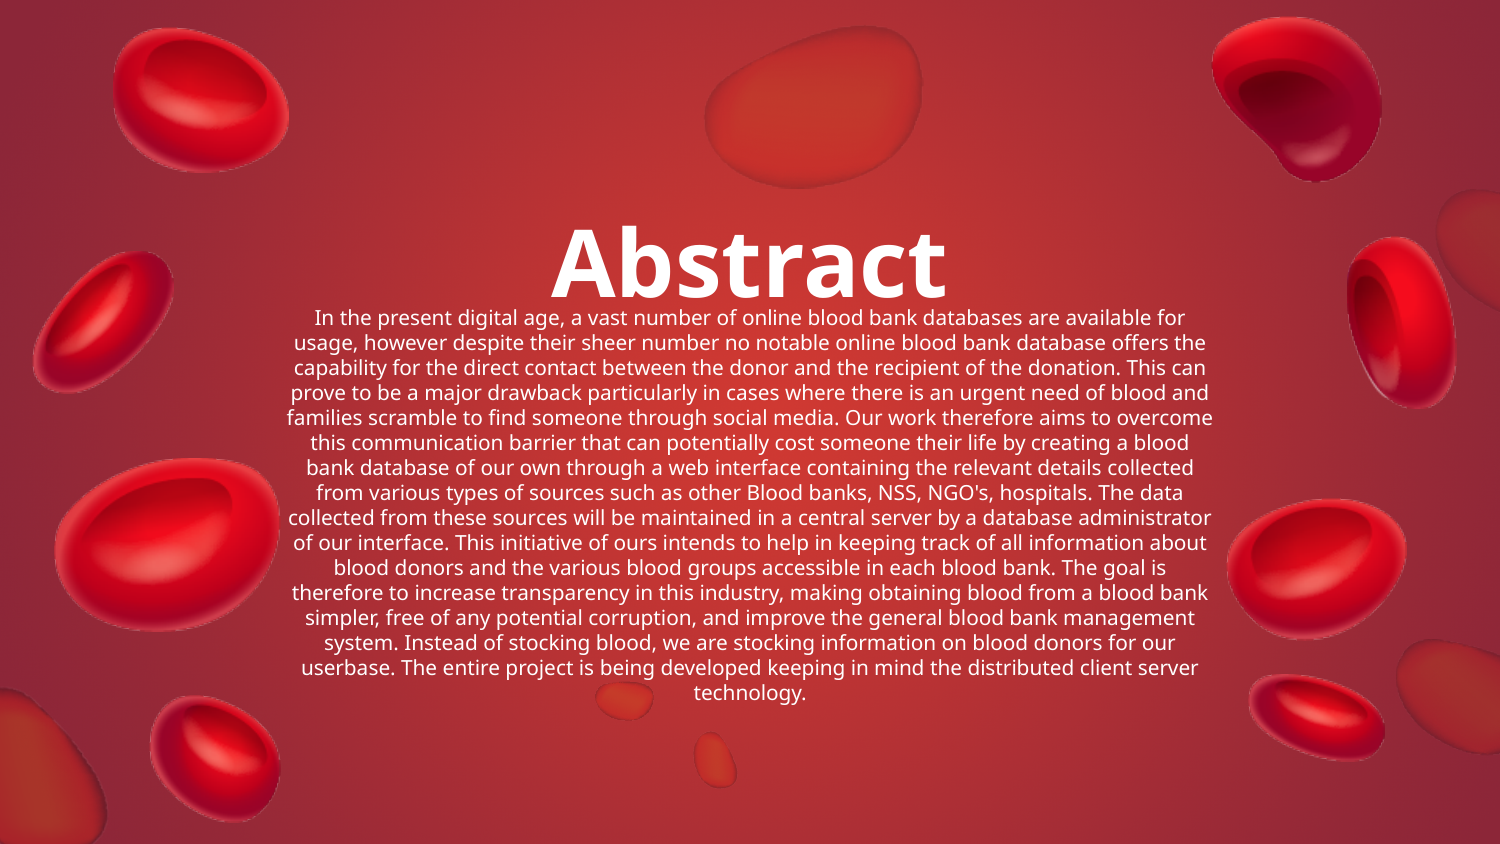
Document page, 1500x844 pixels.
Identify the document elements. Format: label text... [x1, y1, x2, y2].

picture [0, 0, 1500, 844]
title Abstract [118, 190, 1382, 329]
subtitle In the present digital age, a vast number of online blood bank databases are available for usage, however despite their sheer number no notable online blood bank database offers the capability for the direct contact between the donor and the recipient of the donation. This can prove to be a major drawback particularly in cases where there is an urgent need of blood and families scramble to find someone through social media. Our work therefore aims to overcome this communication barrier that can potentially cost someone their life by creating a blood bank database of our own through a web interface containing the relevant details collected from various types of sources such as other Blood banks, NSS, NGO's, hospitals. The data collected from these sources will be maintained in a central server by a database administrator of our interface. This initiative of ours intends to help in keeping track of all information about blood donors and the various blood groups accessible in each blood bank. The goal is therefore to increase transparency in this industry, making obtaining blood from a blood bank simpler, free of any potential corruption, and improve the general blood bank management system. Instead of stocking blood, we are stocking information on blood donors for our userbase. The entire project is being developed keeping in mind the distributed client server technology. [270, 259, 1230, 750]
